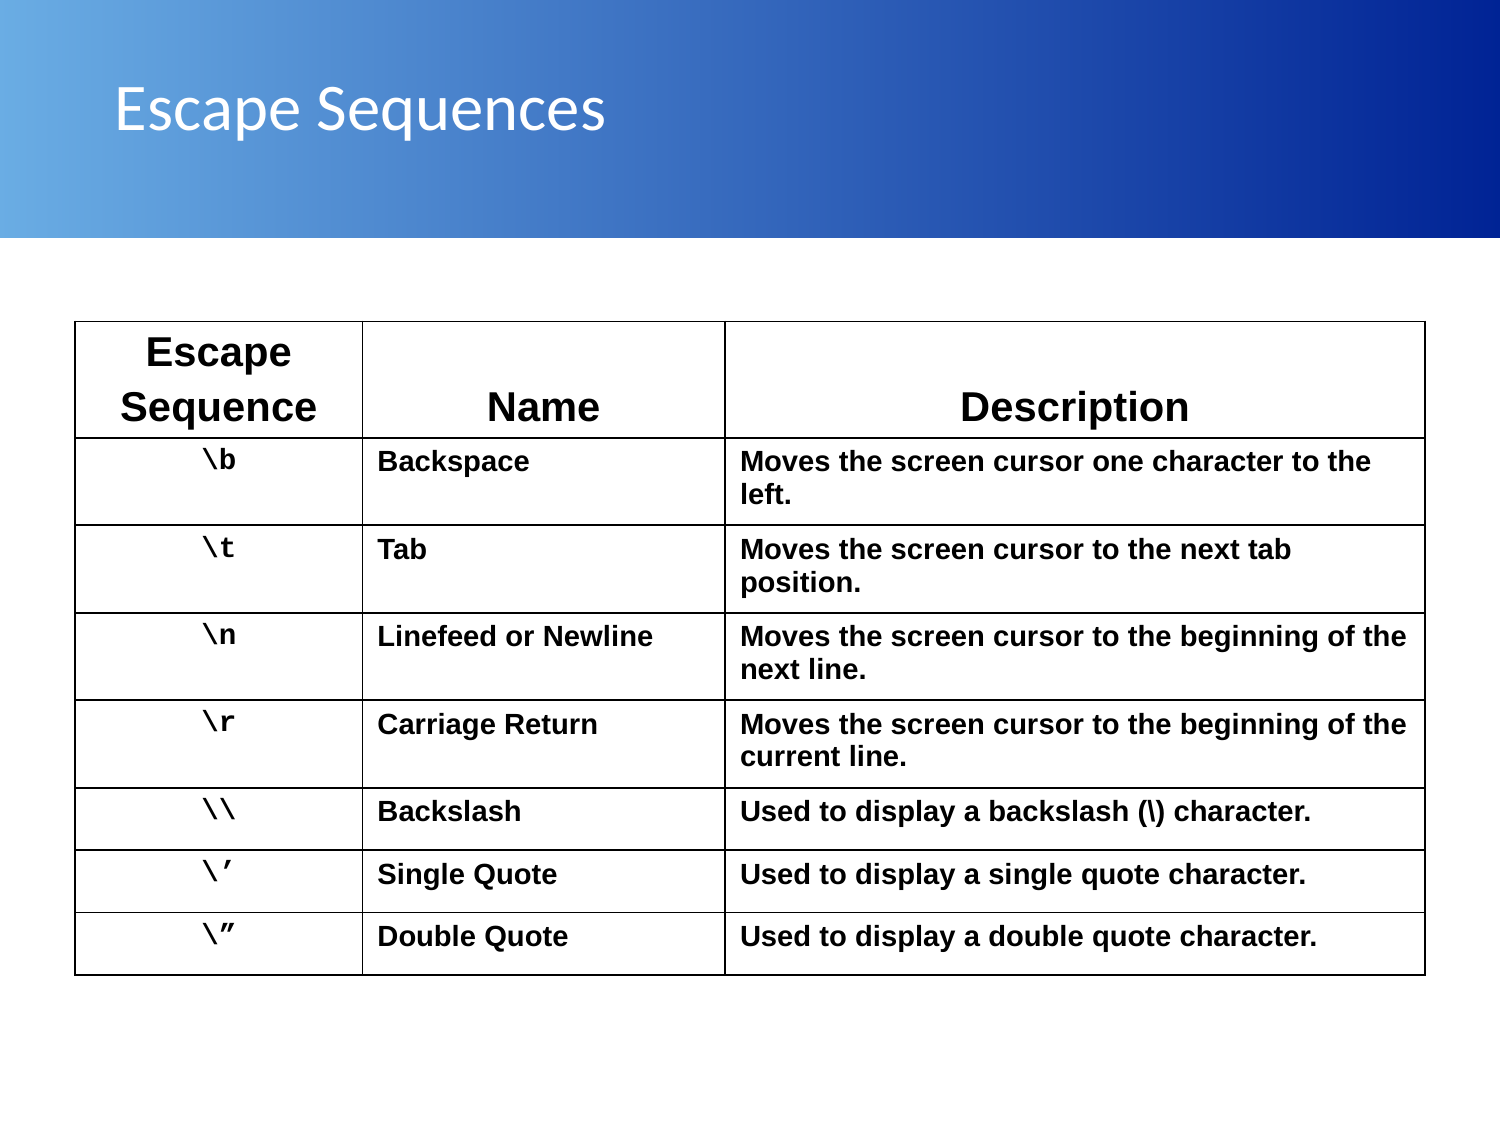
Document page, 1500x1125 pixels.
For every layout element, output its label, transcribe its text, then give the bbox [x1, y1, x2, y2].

table_cell Moves the screen cursor to the beginning of the next line. [726, 614, 1424, 699]
table_cell \t [76, 526, 362, 612]
table_cell \” [76, 913, 362, 974]
table_cell \n [76, 614, 362, 699]
table_header Escape Sequence [76, 322, 362, 437]
table_header Name [363, 322, 724, 437]
table_cell Backslash [363, 789, 724, 849]
title Escape Sequences [99, 57, 1450, 150]
table_cell \b [76, 439, 362, 524]
table_cell Double Quote [363, 913, 724, 974]
table_cell \r [76, 701, 362, 787]
table_cell Moves the screen cursor to the beginning of the current line. [726, 701, 1424, 787]
table_cell Used to display a backslash (\) character. [726, 789, 1424, 849]
table_cell Backspace [363, 439, 724, 524]
table_header Description [726, 322, 1424, 437]
table_cell Used to display a double quote character. [726, 913, 1424, 974]
table_cell \\ [76, 789, 362, 849]
table_cell Moves the screen cursor to the next tab position. [726, 526, 1424, 612]
table_cell Carriage Return [363, 701, 724, 787]
table_cell Moves the screen cursor one character to the left. [726, 439, 1424, 524]
table_cell Used to display a single quote character. [726, 851, 1424, 912]
table_cell Linefeed or Newline [363, 614, 724, 699]
table_cell Tab [363, 526, 724, 612]
table_cell Single Quote [363, 851, 724, 912]
table_cell \’ [76, 851, 362, 912]
